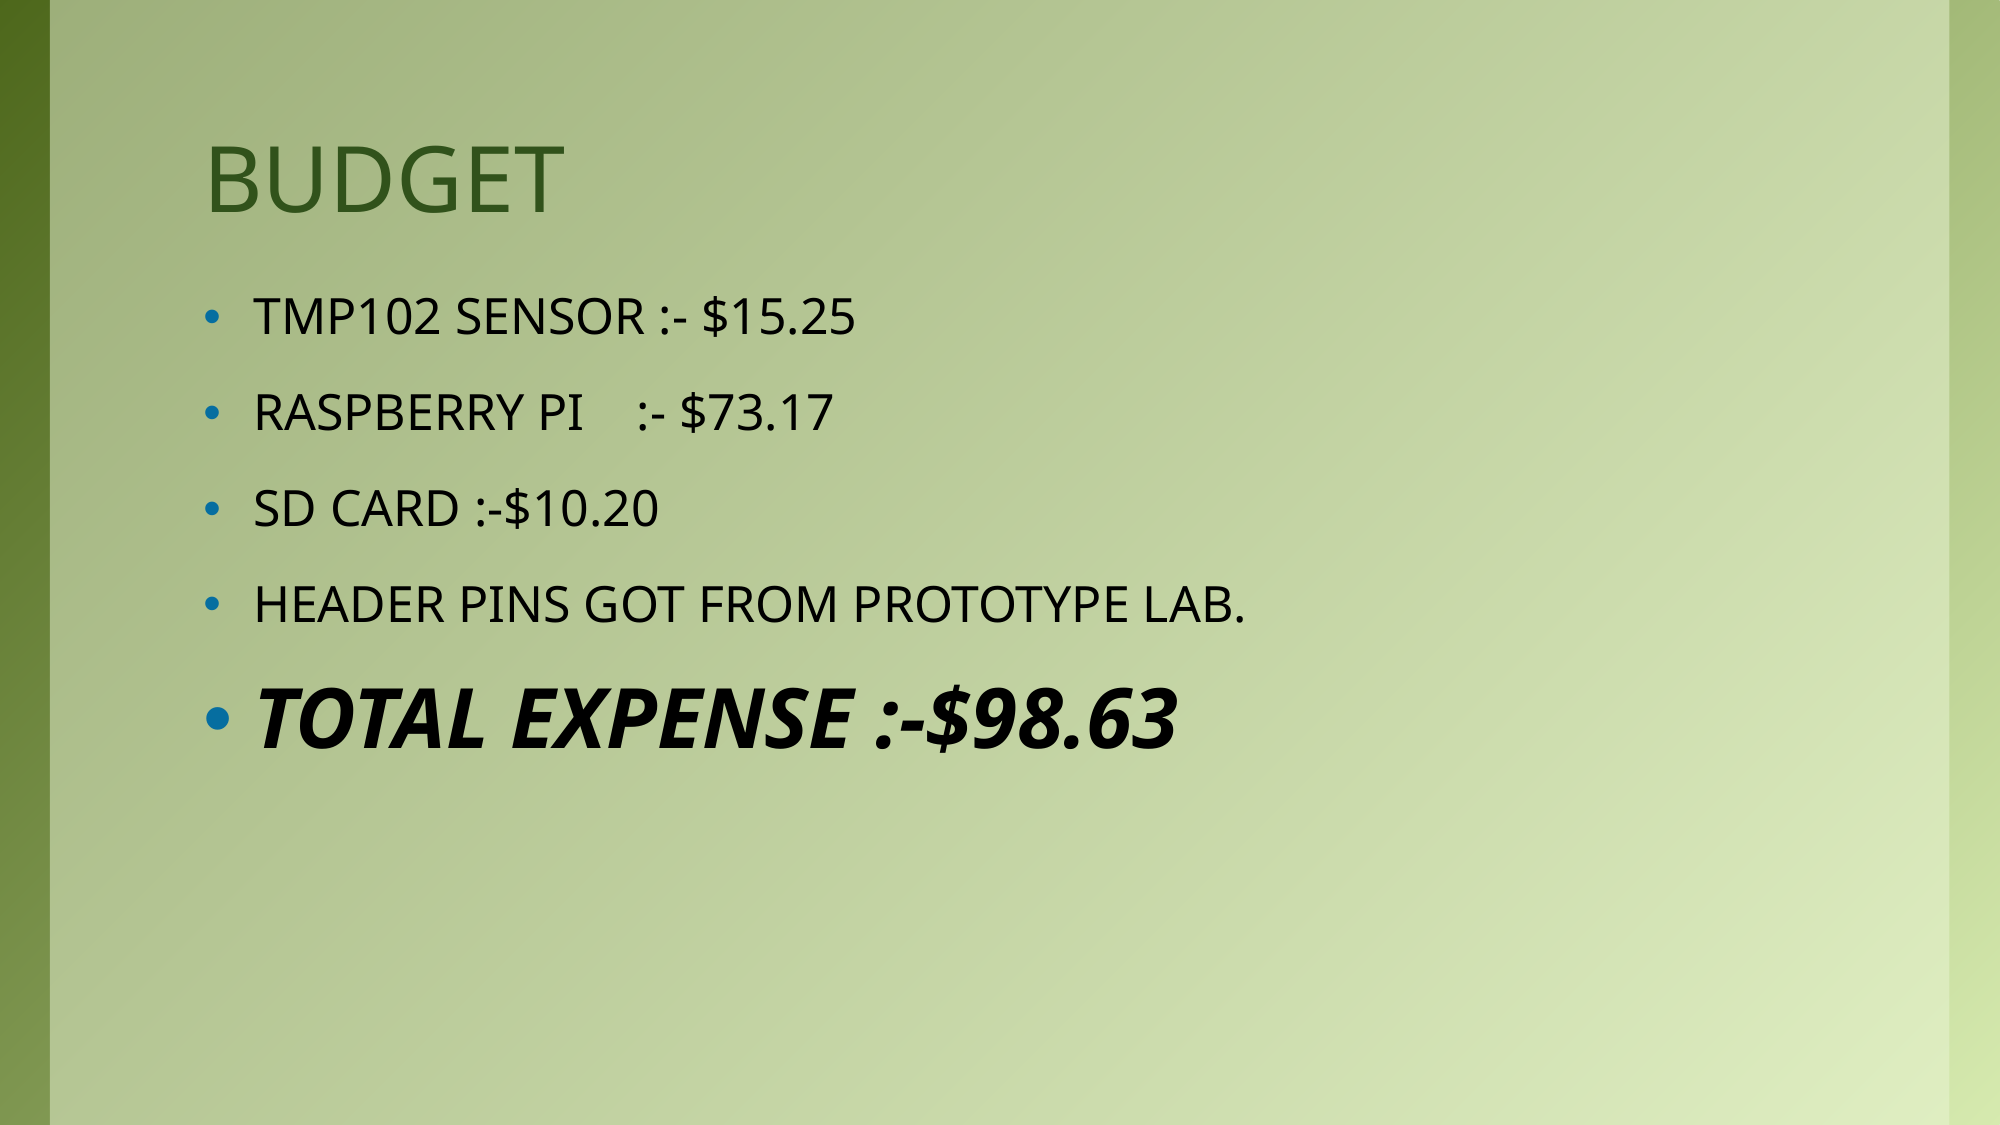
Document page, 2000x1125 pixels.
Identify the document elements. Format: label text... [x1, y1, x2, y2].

title BUDGET [183, 12, 1850, 242]
list TMP102 SENSOR :- $15.25 RASPBERRY PI :- $73.17 SD CARD :-$10.20 HEADER PINS GOT FROM PROTOTYPE LAB. TOTAL EXPENSE :-$98.63 [183, 279, 1850, 1013]
